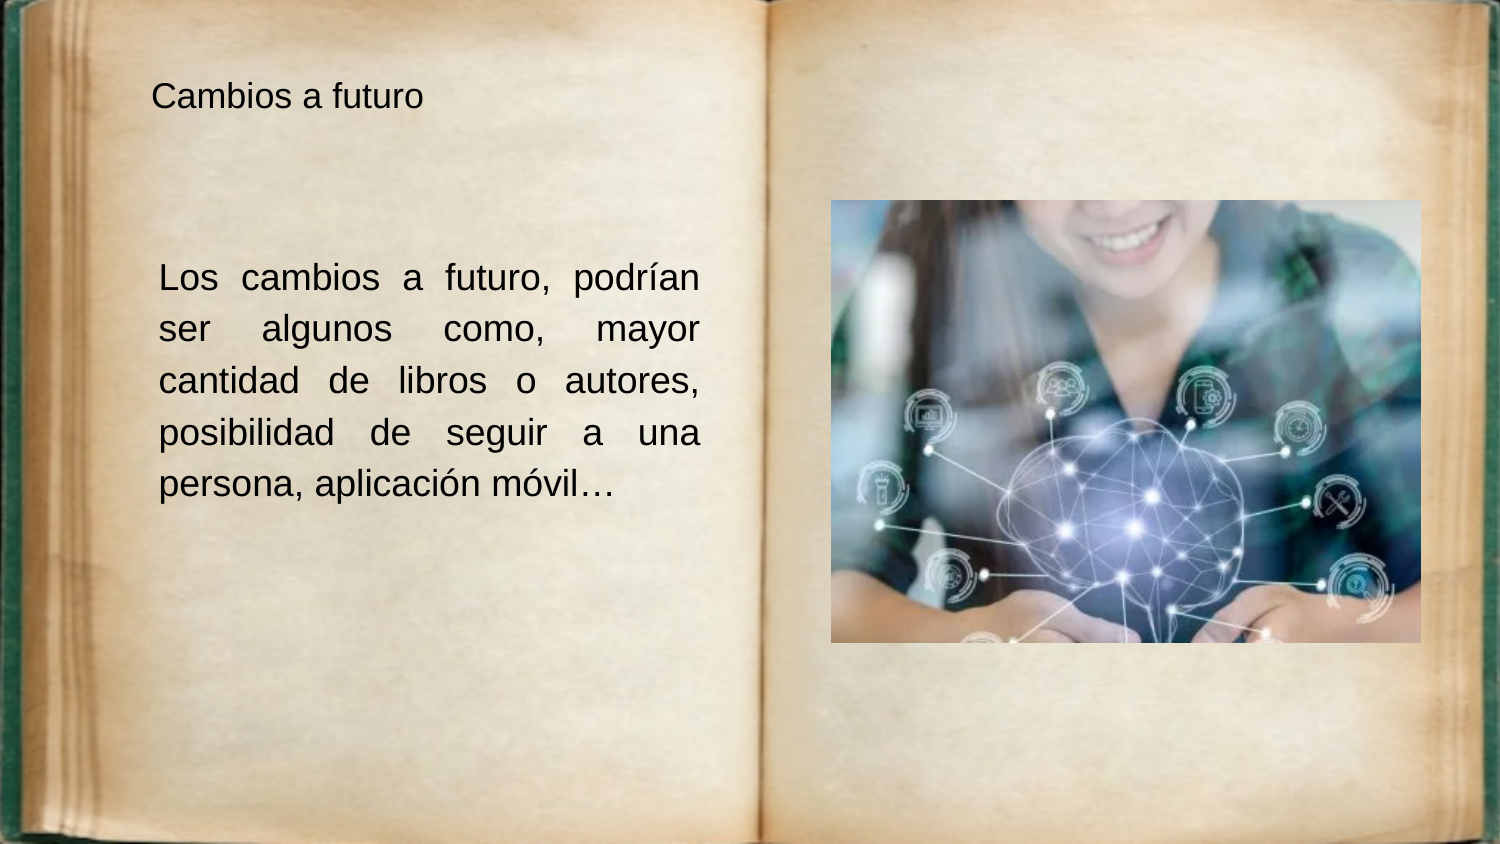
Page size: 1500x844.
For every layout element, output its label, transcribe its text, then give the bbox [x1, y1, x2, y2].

list Los cambios a futuro, podrían ser algunos como, mayor cantidad de libros o autores, posibilidad de seguir a una persona, aplicación móvil… [143, 230, 716, 653]
picture [0, 0, 1500, 844]
title Cambios a futuro [136, 57, 641, 130]
